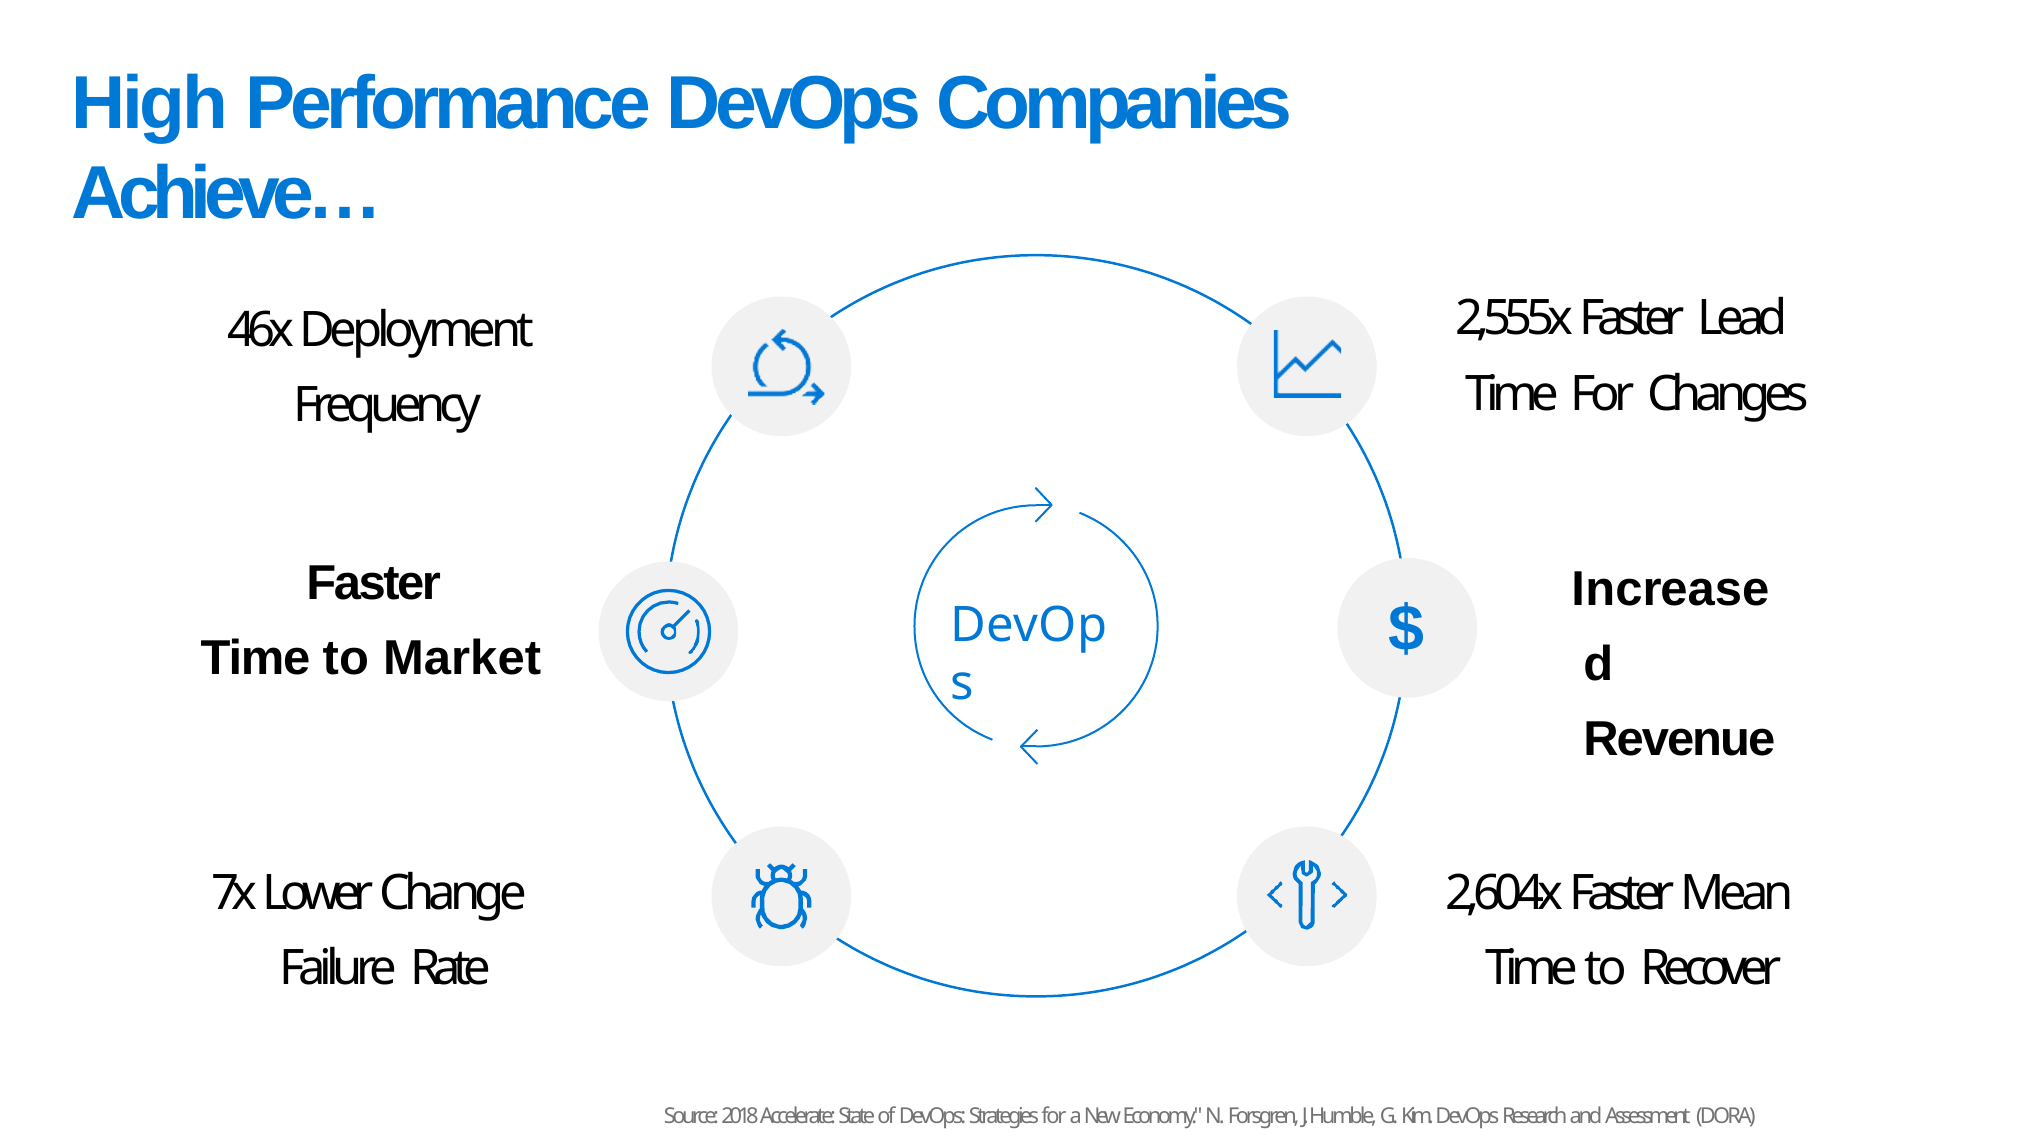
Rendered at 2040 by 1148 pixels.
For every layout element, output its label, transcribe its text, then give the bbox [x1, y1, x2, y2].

text_box [695, 773, 706, 795]
text_box Faster Time to Market [198, 532, 547, 685]
text_box 7x Lower Change Failure Rate [209, 841, 587, 995]
text_box [870, 255, 1202, 294]
text_box 46x Deployment Frequency [225, 278, 586, 432]
text_box [693, 456, 706, 485]
text_box Increased Revenue [1569, 537, 1788, 765]
text_box [911, 975, 1161, 997]
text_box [1382, 486, 1478, 766]
title High Performance DevOps Companies Achieve… [69, 51, 1594, 245]
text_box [598, 486, 706, 766]
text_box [711, 296, 1377, 967]
text_box Source: 2018 Accelerate: State of DevOps: Strategies for a New Economy." N. Forsgren, J. Humble, G. Kim. DevOps Research and Assessment (DORA) [661, 1099, 2028, 1128]
text_box 2,604x Faster Mean Time to Recover [1443, 841, 1866, 995]
text_box 2,555x Faster Lead Time For Changes [1453, 266, 1859, 420]
